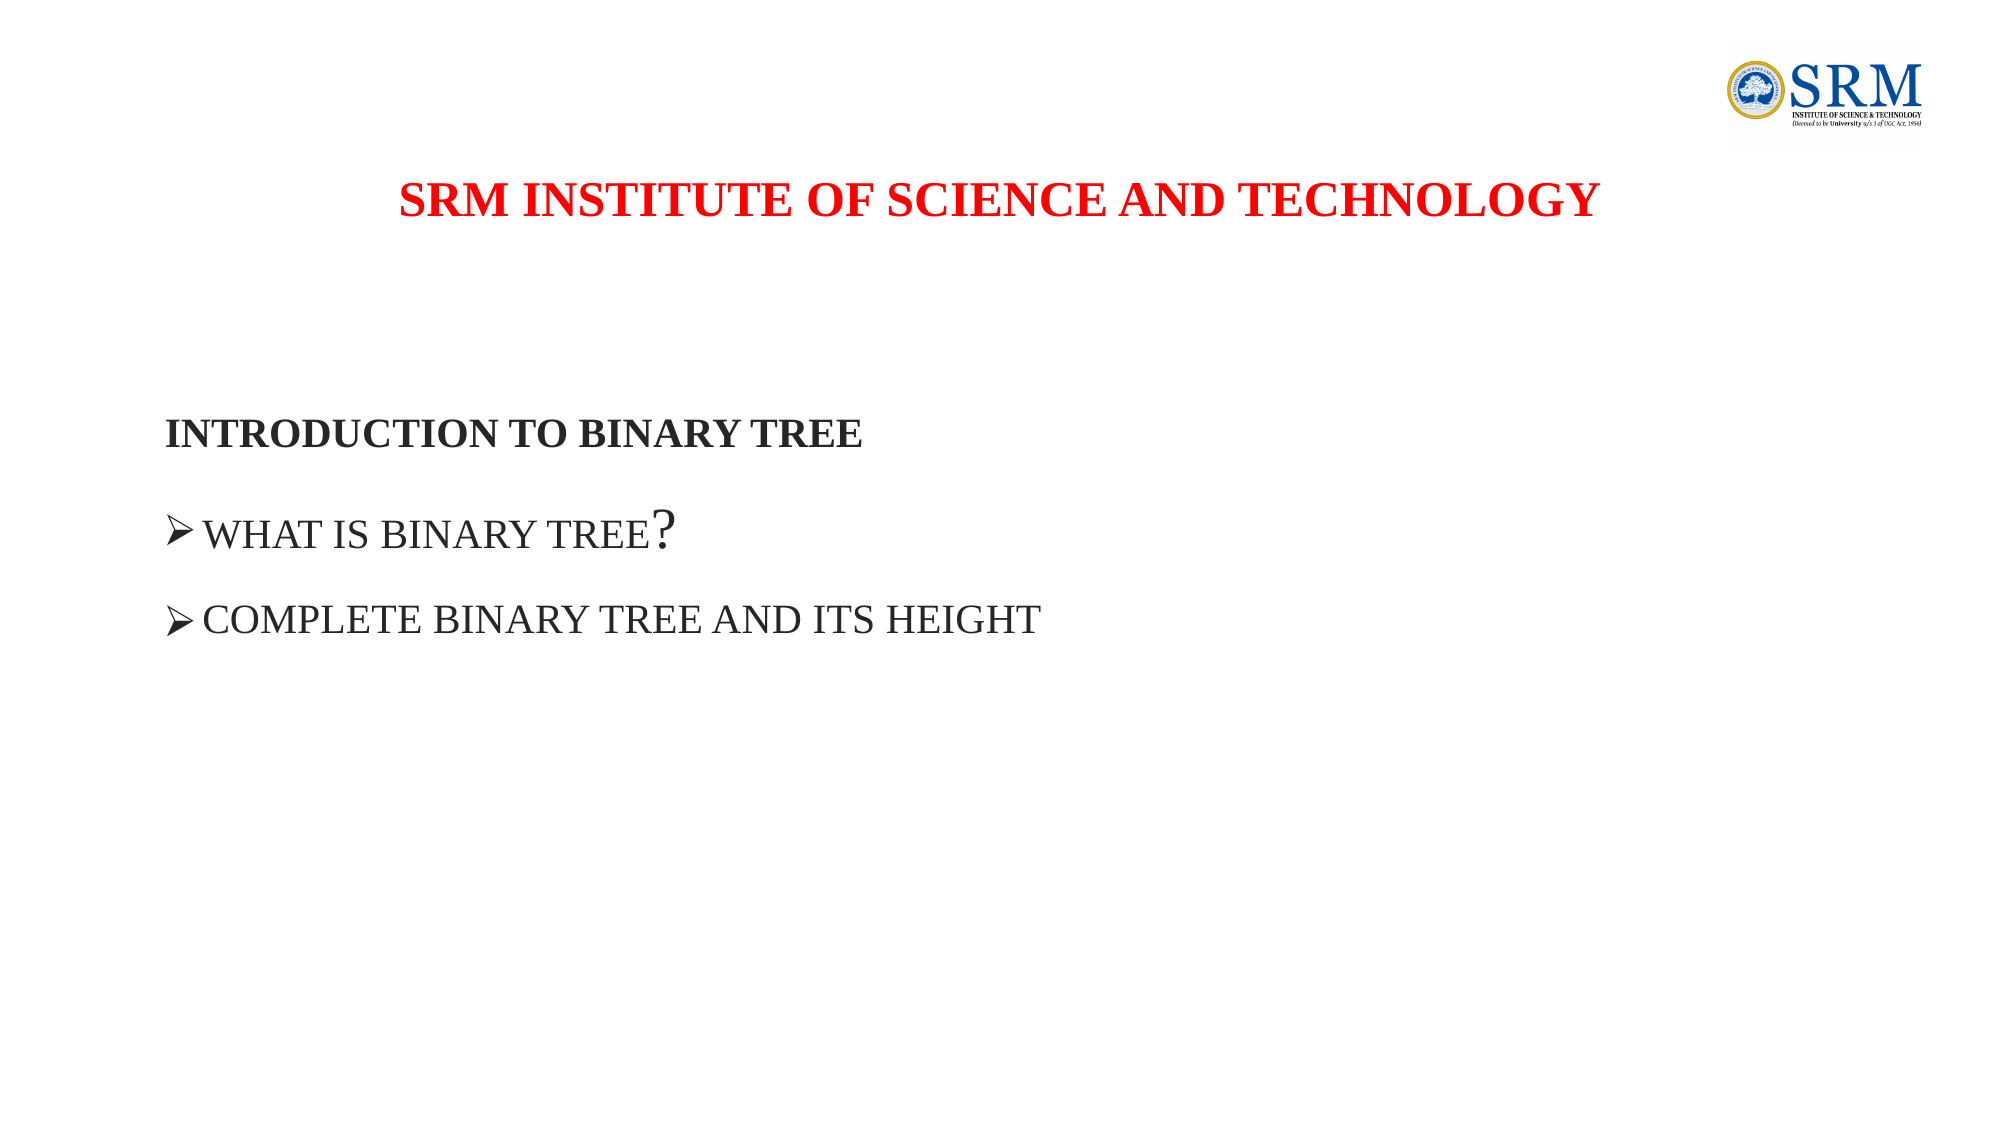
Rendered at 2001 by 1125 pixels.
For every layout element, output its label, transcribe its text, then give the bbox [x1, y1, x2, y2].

text_box [339, 52, 1755, 128]
list INTRODUCTION TO BINARY TREE WHAT IS BINARY TREE? COMPLETE BINARY TREE AND ITS HEIGHT [149, 388, 1850, 950]
title SRM INSTITUTE OF SCIENCE AND TECHNOLOGY [149, 37, 1851, 364]
picture [1851, 37, 1926, 151]
